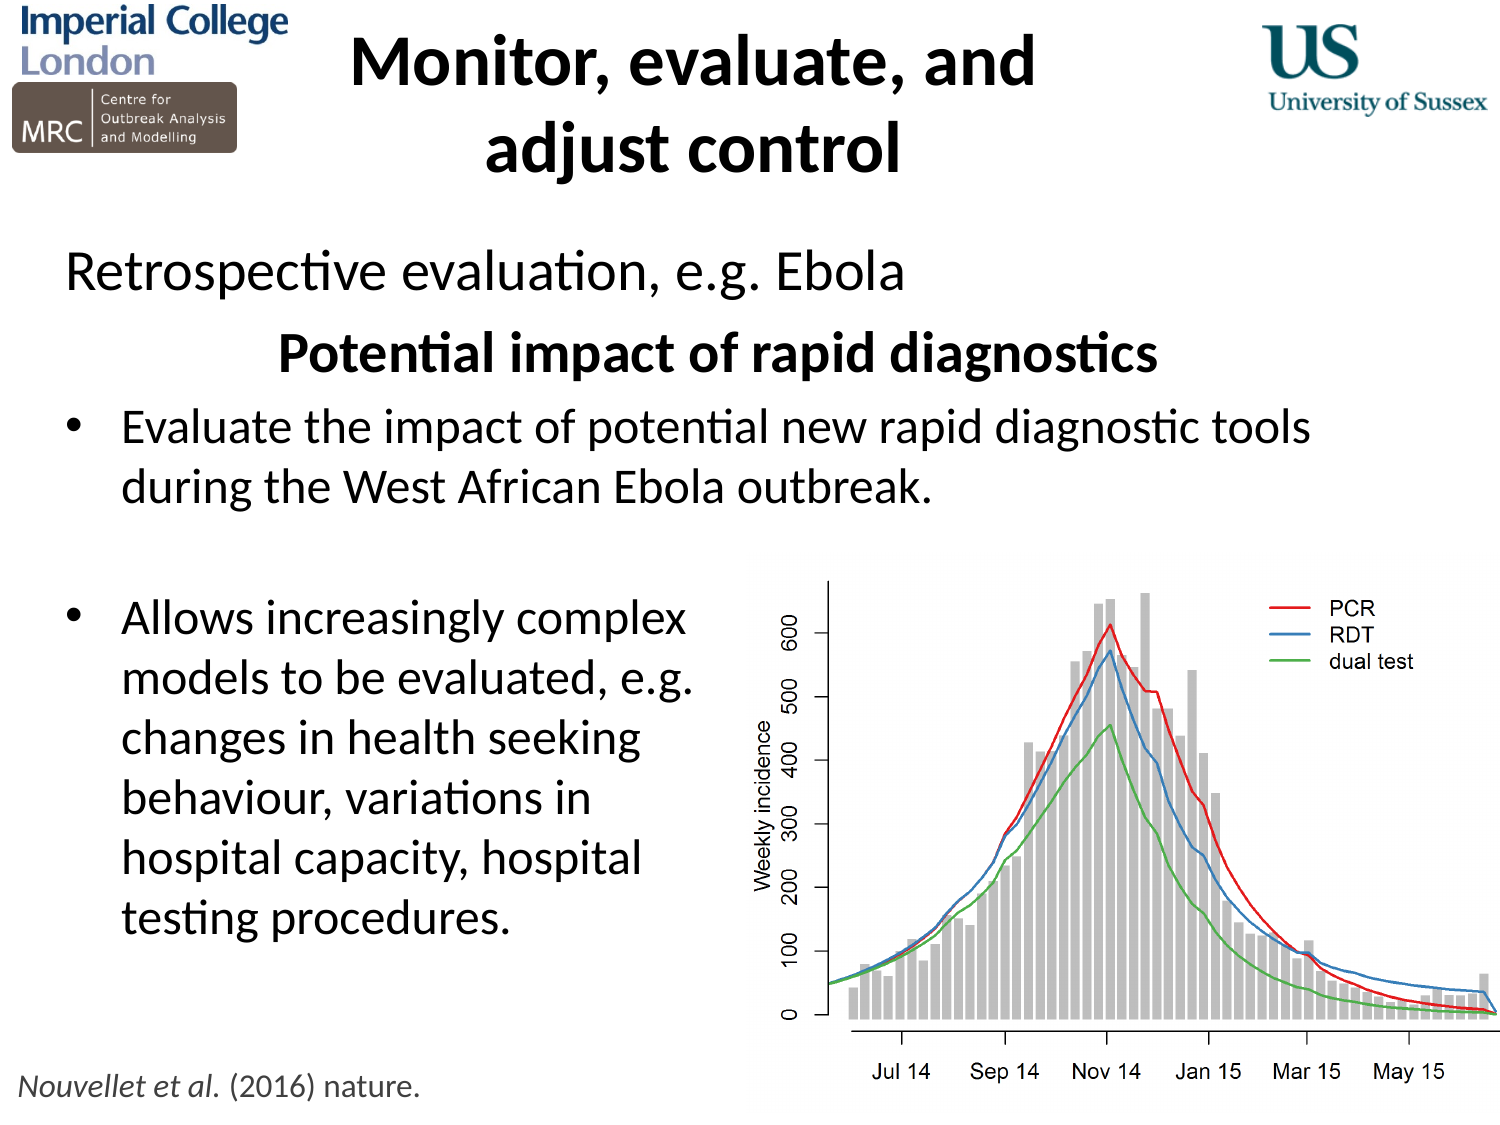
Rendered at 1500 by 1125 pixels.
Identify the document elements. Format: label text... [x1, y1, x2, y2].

title Monitor, evaluate, and adjust control [262, 24, 1125, 175]
text_box Allows increasingly complex models to be evaluated, e.g. changes in health seeking behaviour, variations in hospital capacity, hospital testing procedures. [49, 576, 725, 952]
list Retrospective evaluation, e.g. Ebola Potential impact of rapid diagnostics Evaluate the impact of potential new rapid diagnostic tools during the West African Ebola outbreak. [50, 224, 1400, 1063]
text_box Nouvellet et al. (2016) nature. [2, 1056, 437, 1112]
picture [22, 4, 288, 75]
picture [12, 82, 237, 153]
picture [746, 551, 1500, 1113]
picture [1262, 24, 1488, 117]
